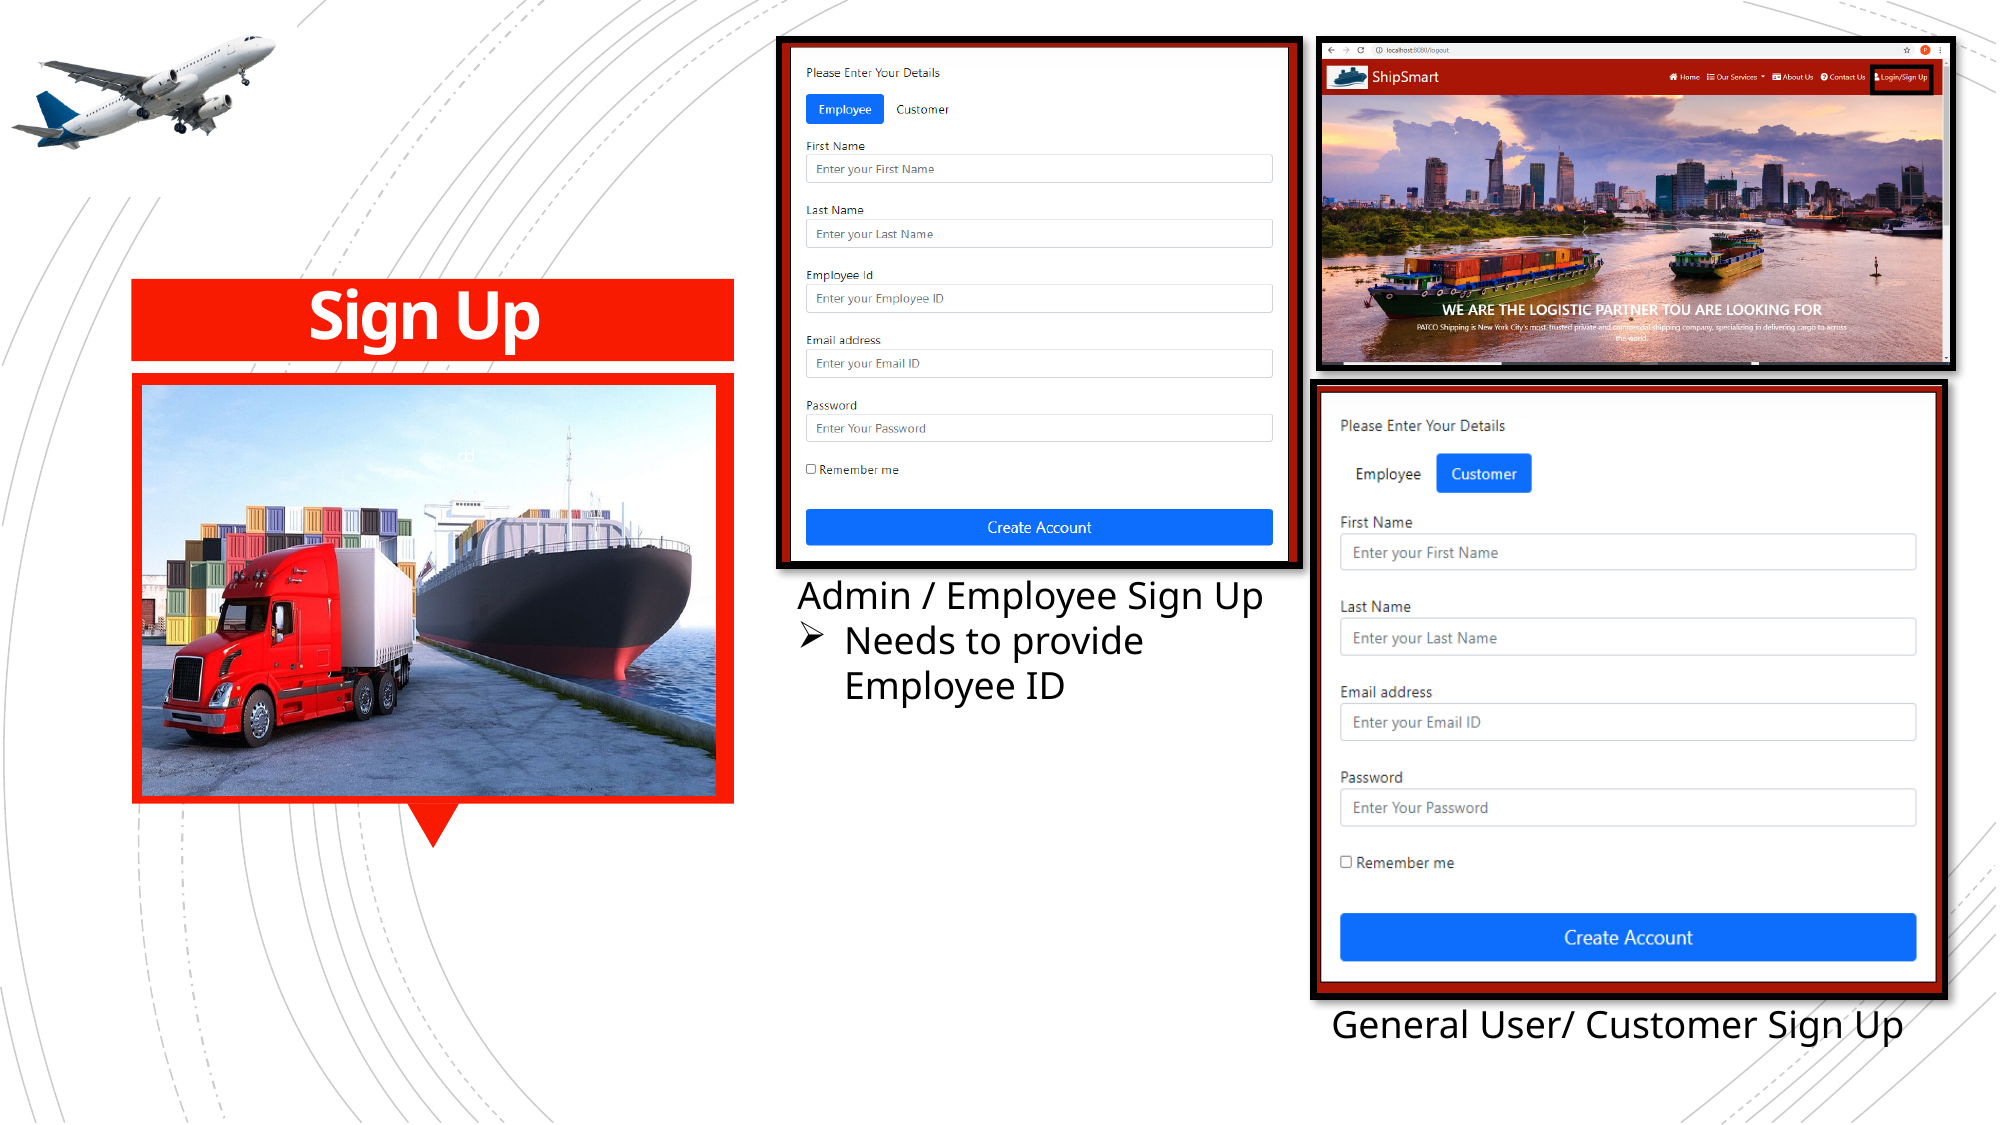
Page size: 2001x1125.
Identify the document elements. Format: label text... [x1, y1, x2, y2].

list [142, 384, 716, 796]
picture [0, 0, 297, 197]
picture [1316, 384, 1943, 994]
text_box Admin / Employee Sign Up Needs to provide Employee ID [782, 564, 1285, 715]
picture [781, 42, 1297, 563]
picture [1321, 42, 1950, 366]
title Sign Up [50, 272, 774, 366]
text_box General User/ Customer Sign Up [1316, 993, 2000, 1054]
text_box dd [716, 410, 762, 504]
